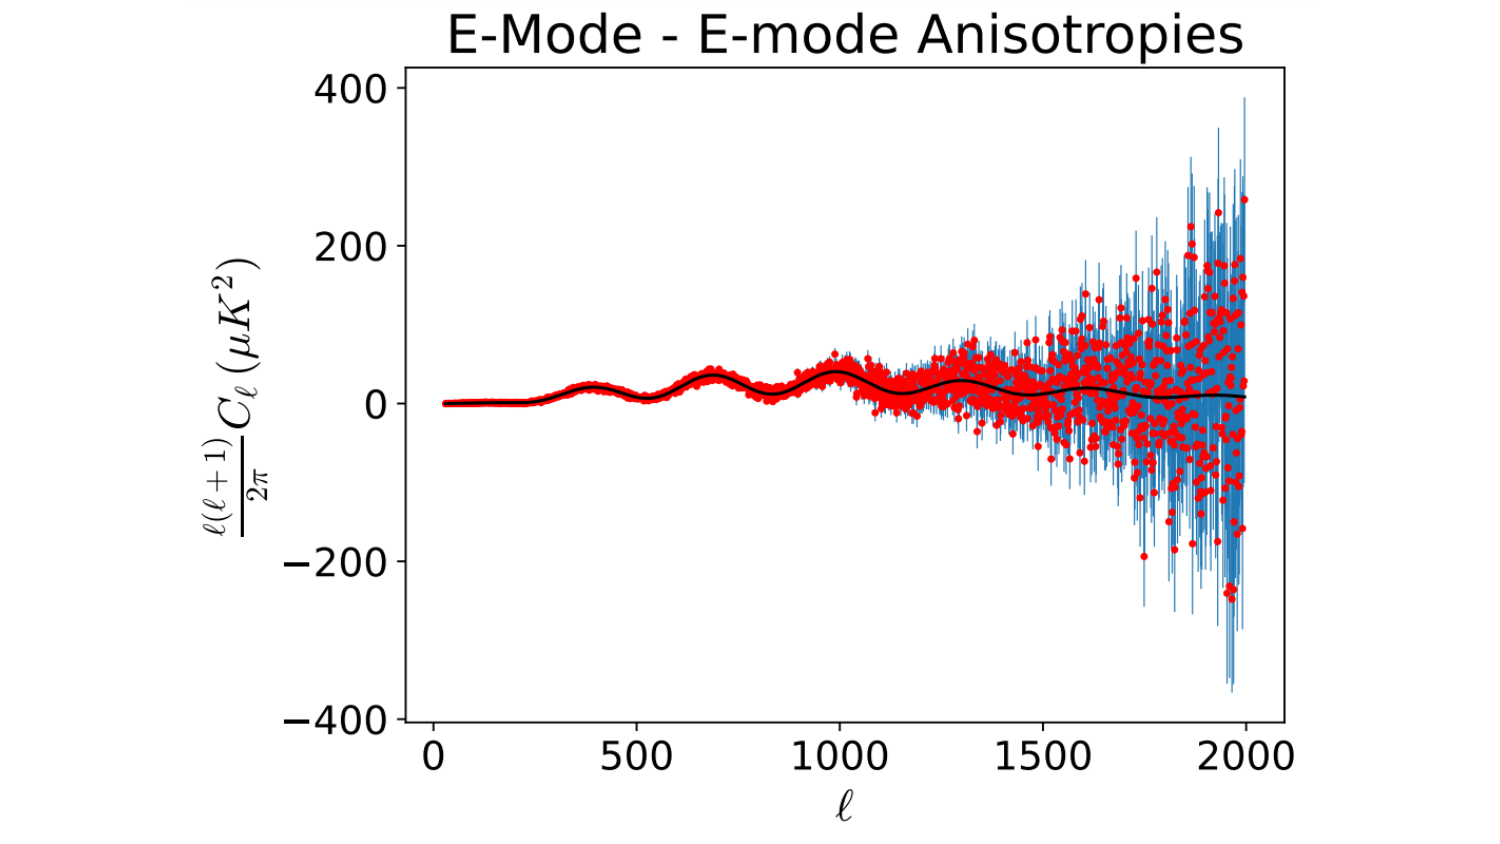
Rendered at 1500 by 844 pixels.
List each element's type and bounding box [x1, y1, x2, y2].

picture [187, 0, 1313, 844]
